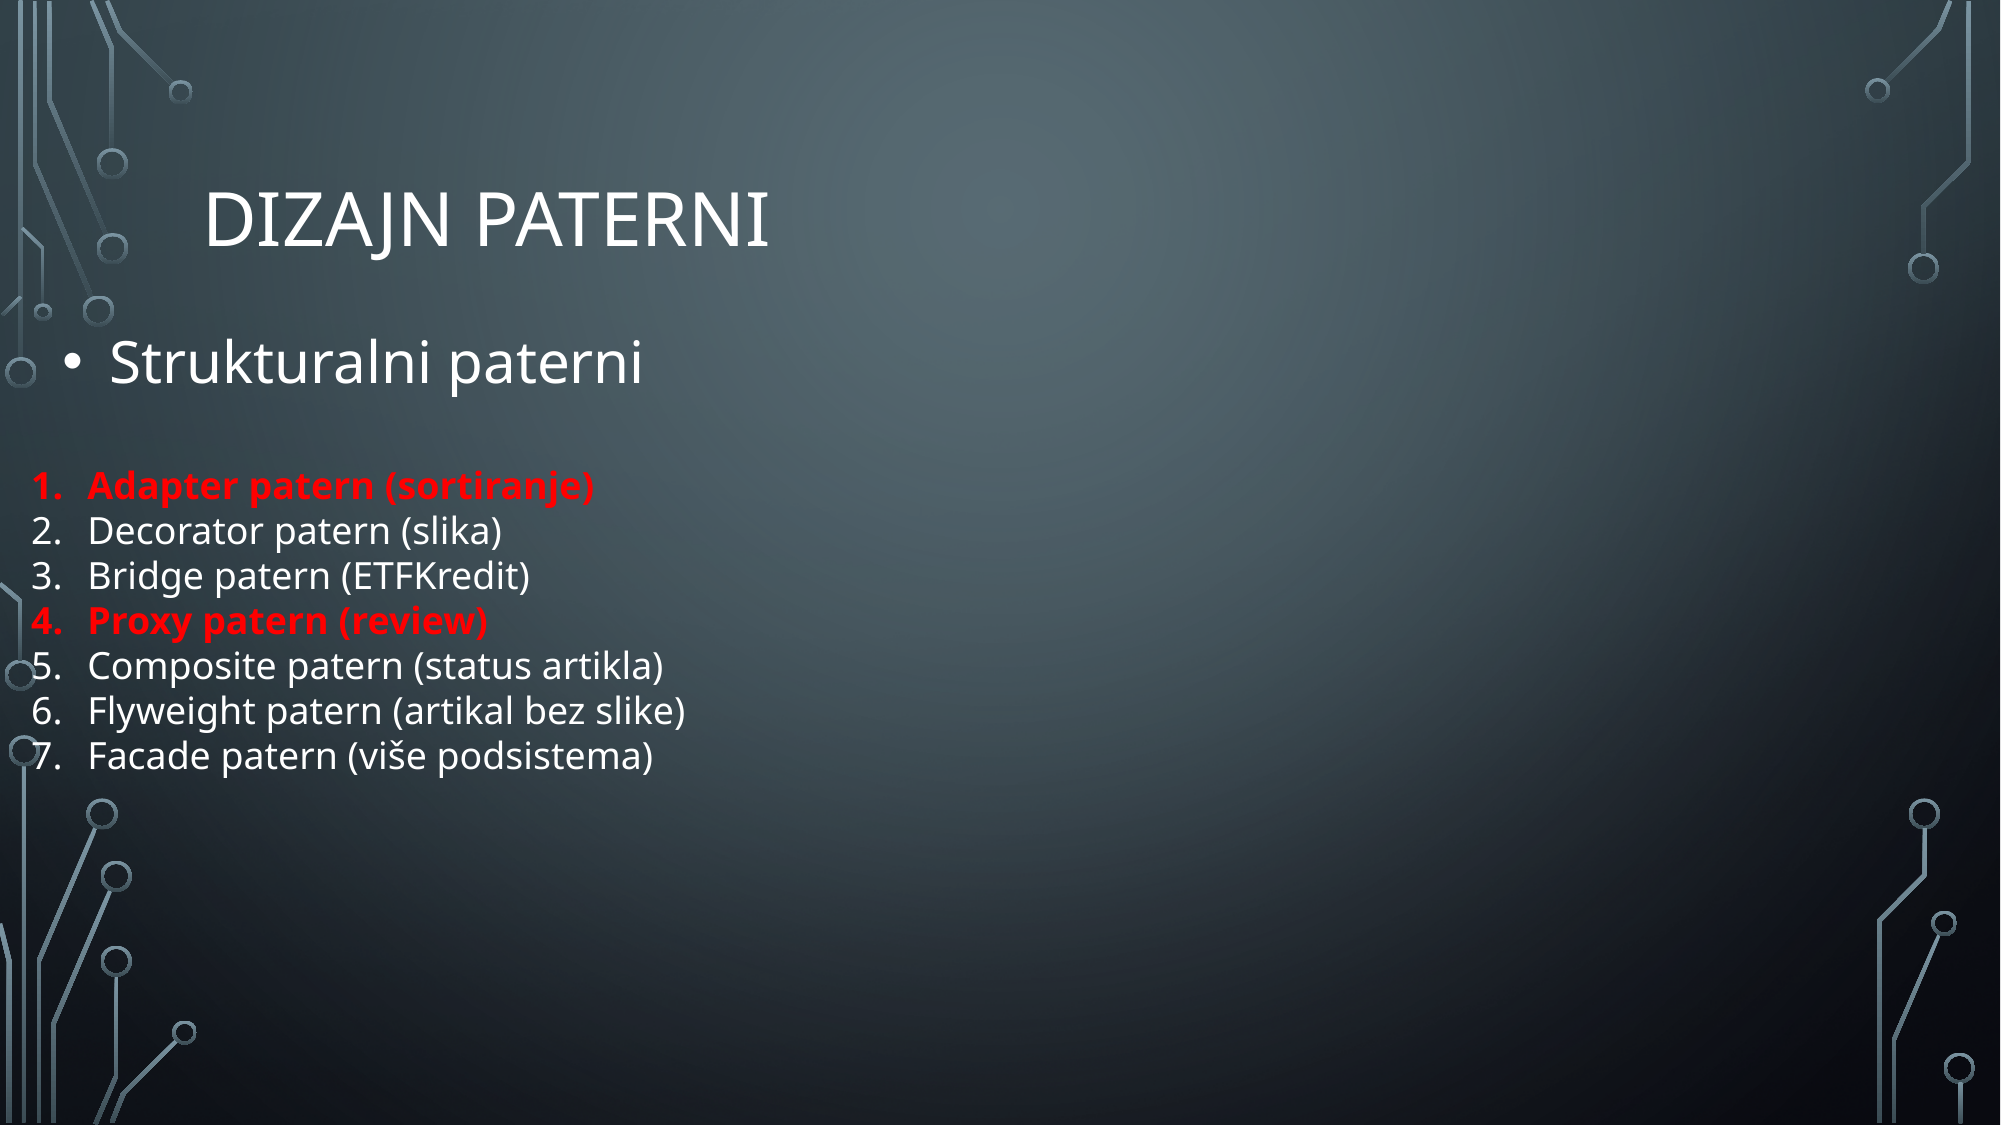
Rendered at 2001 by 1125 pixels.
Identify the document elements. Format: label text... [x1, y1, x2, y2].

text_box Adapter patern (sortiranje) Decorator patern (slika) Bridge patern (ETFKredit) Proxy patern (review) Composite patern (status artikla) Flyweight patern (artikal bez slike) Facade patern (više podsistema) [16, 454, 710, 785]
title Dizajn paterni [187, 101, 1813, 344]
text_box Strukturalni paterni [47, 317, 679, 403]
